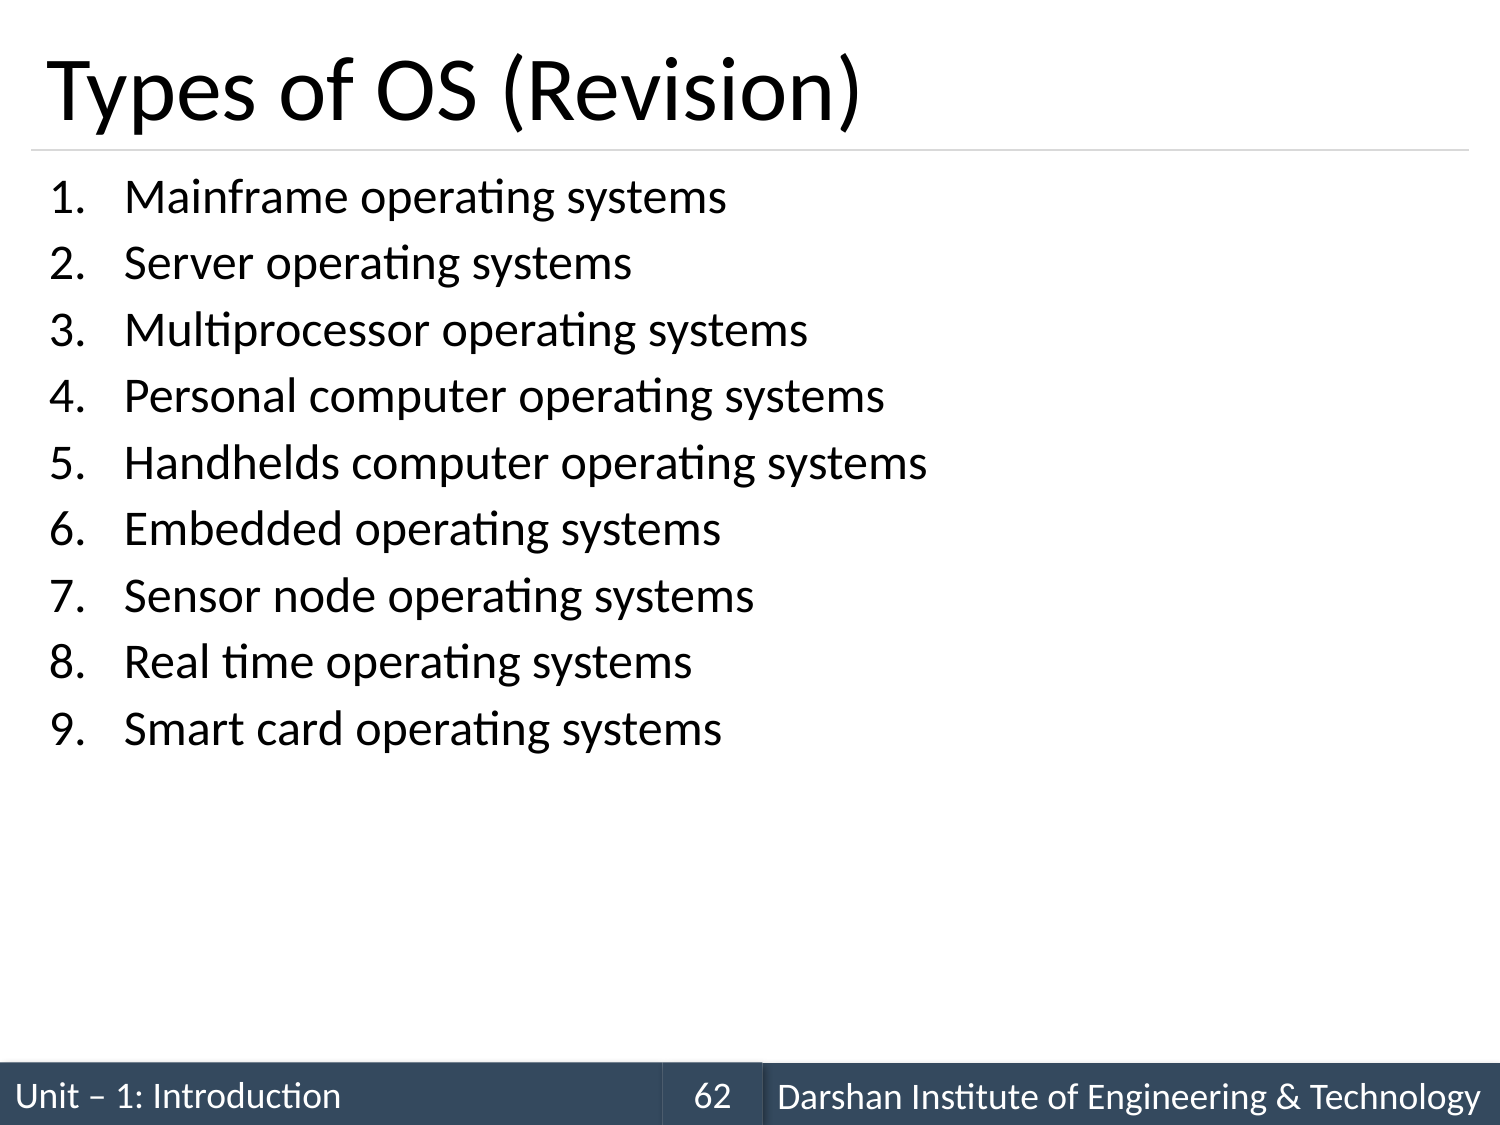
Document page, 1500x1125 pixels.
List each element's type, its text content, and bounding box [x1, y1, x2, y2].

list Mainframe operating systems Server operating systems Multiprocessor operating systems Personal computer operating systems Handhelds computer operating systems Embedded operating systems Sensor node operating systems Real time operating systems Smart card operating systems [31, 162, 1469, 1038]
title Types of OS (Revision) [31, 17, 1469, 150]
